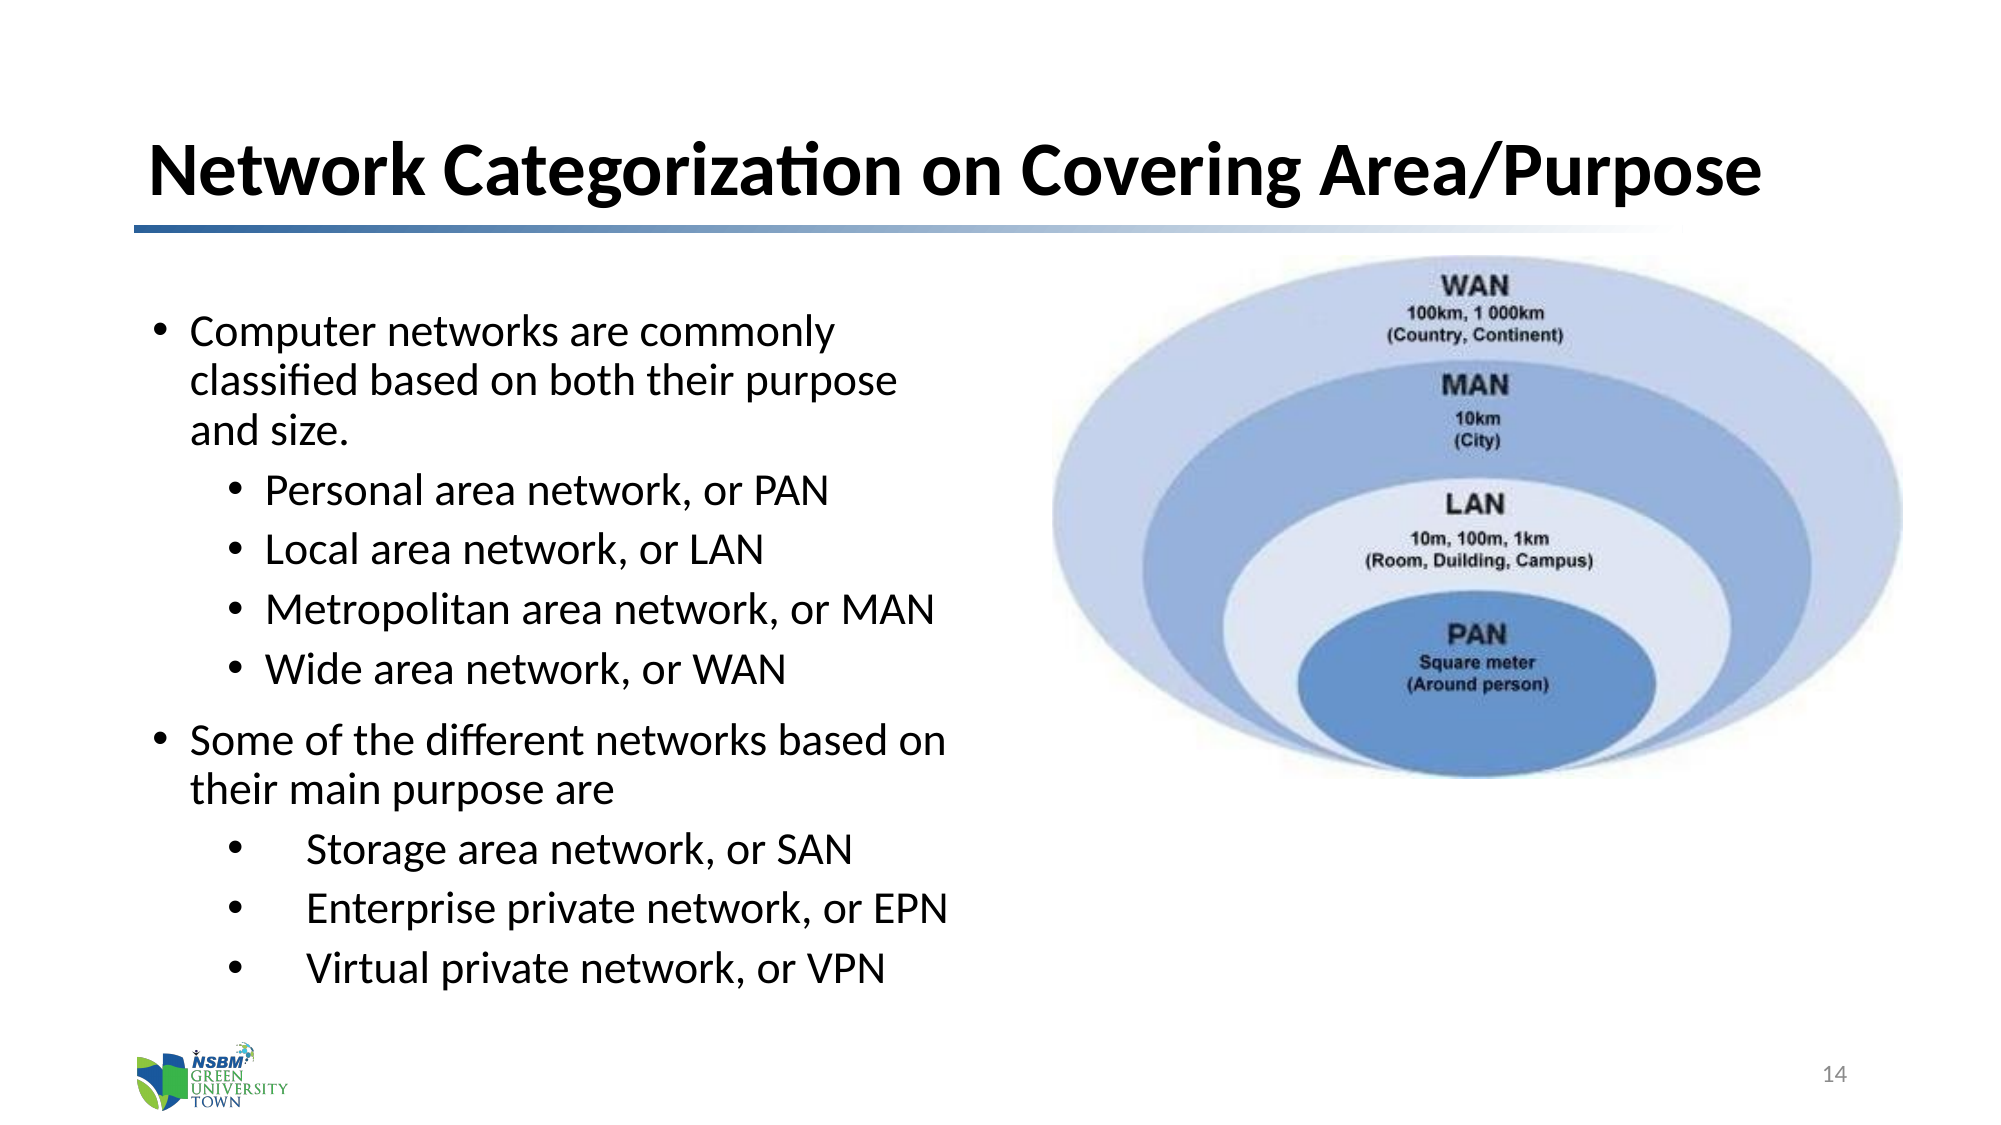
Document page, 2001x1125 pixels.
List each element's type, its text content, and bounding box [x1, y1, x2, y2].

list Computer networks are commonly classified based on both their purpose and size. Personal area network, or PAN Local area network, or LAN Metropolitan area network, or MAN Wide area network, or WAN Some of the different networks based on their main purpose are Storage area network, or SAN Enterprise private network, or EPN Virtual private network, or VPN [137, 299, 988, 1014]
title Network Categorization on Covering Area/Purpose [133, 85, 1859, 256]
slide_number 14 [1412, 1042, 1863, 1103]
picture [137, 1042, 288, 1111]
picture [1052, 255, 1903, 779]
